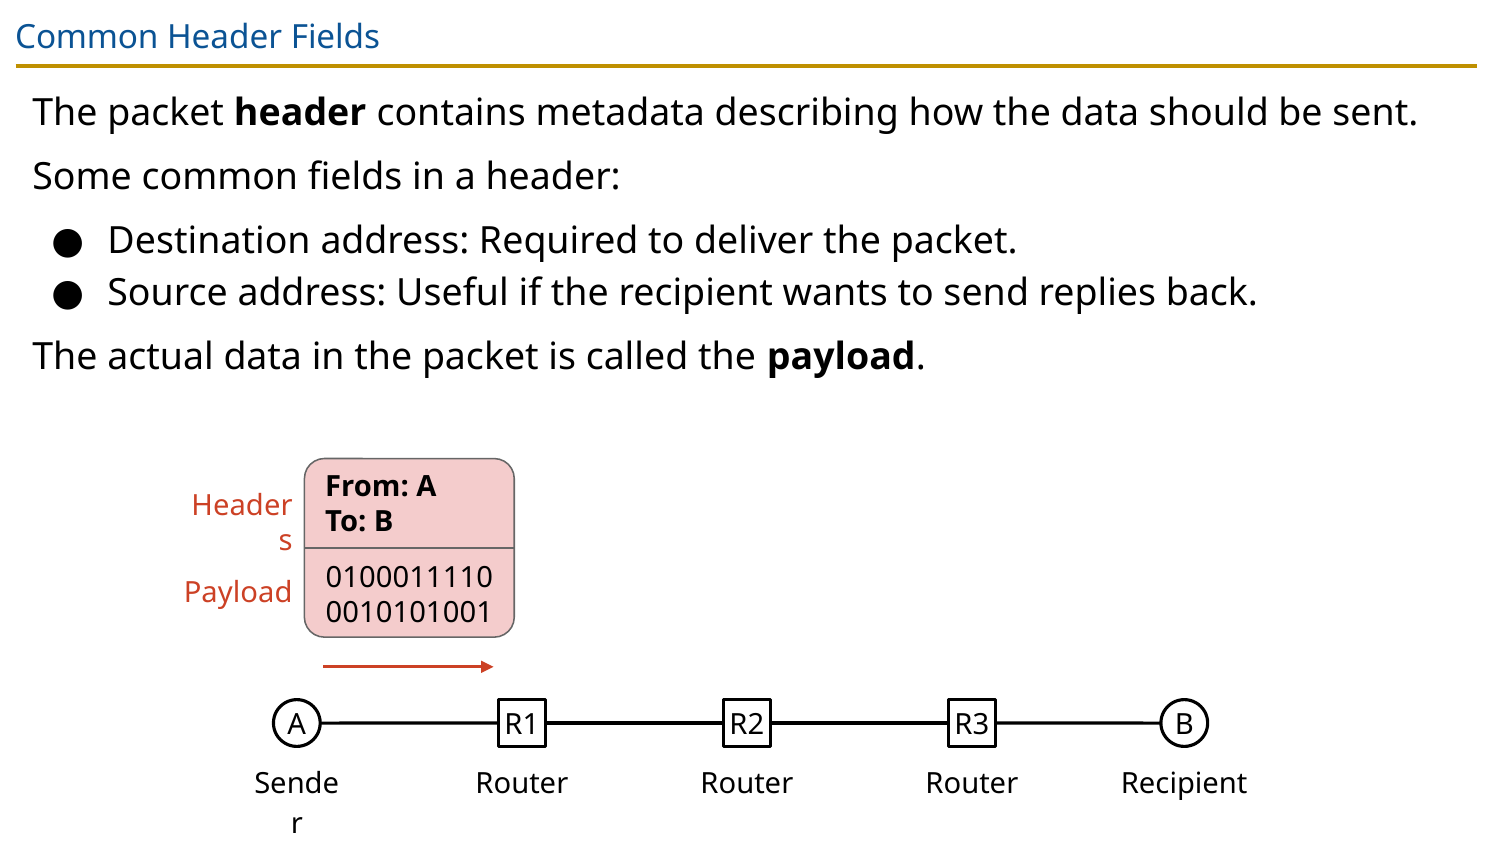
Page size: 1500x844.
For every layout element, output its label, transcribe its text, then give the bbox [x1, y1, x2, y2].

text_box A [273, 699, 321, 747]
text_box Router [469, 754, 575, 804]
text_box Recipient [1113, 754, 1256, 804]
text_box B [1160, 699, 1208, 747]
text_box R3 [948, 699, 996, 747]
text_box Sender [244, 754, 350, 844]
text_box Headers [173, 482, 298, 562]
text_box Payload [173, 568, 298, 613]
text_box R2 [723, 699, 771, 747]
title Common Header Fields [0, 0, 1500, 65]
text_box Router [694, 754, 800, 804]
text_box From: A To: B 01000111100010101001 [304, 552, 515, 638]
text_box From: A To: B 01000111100010101001 [304, 458, 515, 547]
text_box R1 [498, 699, 546, 747]
list The packet header contains metadata describing how the data should be sent. Some common fields in a header: Destination address: Required to deliver the packet. Source address: Useful if the recipient wants to send replies back. The actual data in the packet is called the payload. [17, 65, 1480, 414]
text_box Router [919, 754, 1025, 804]
